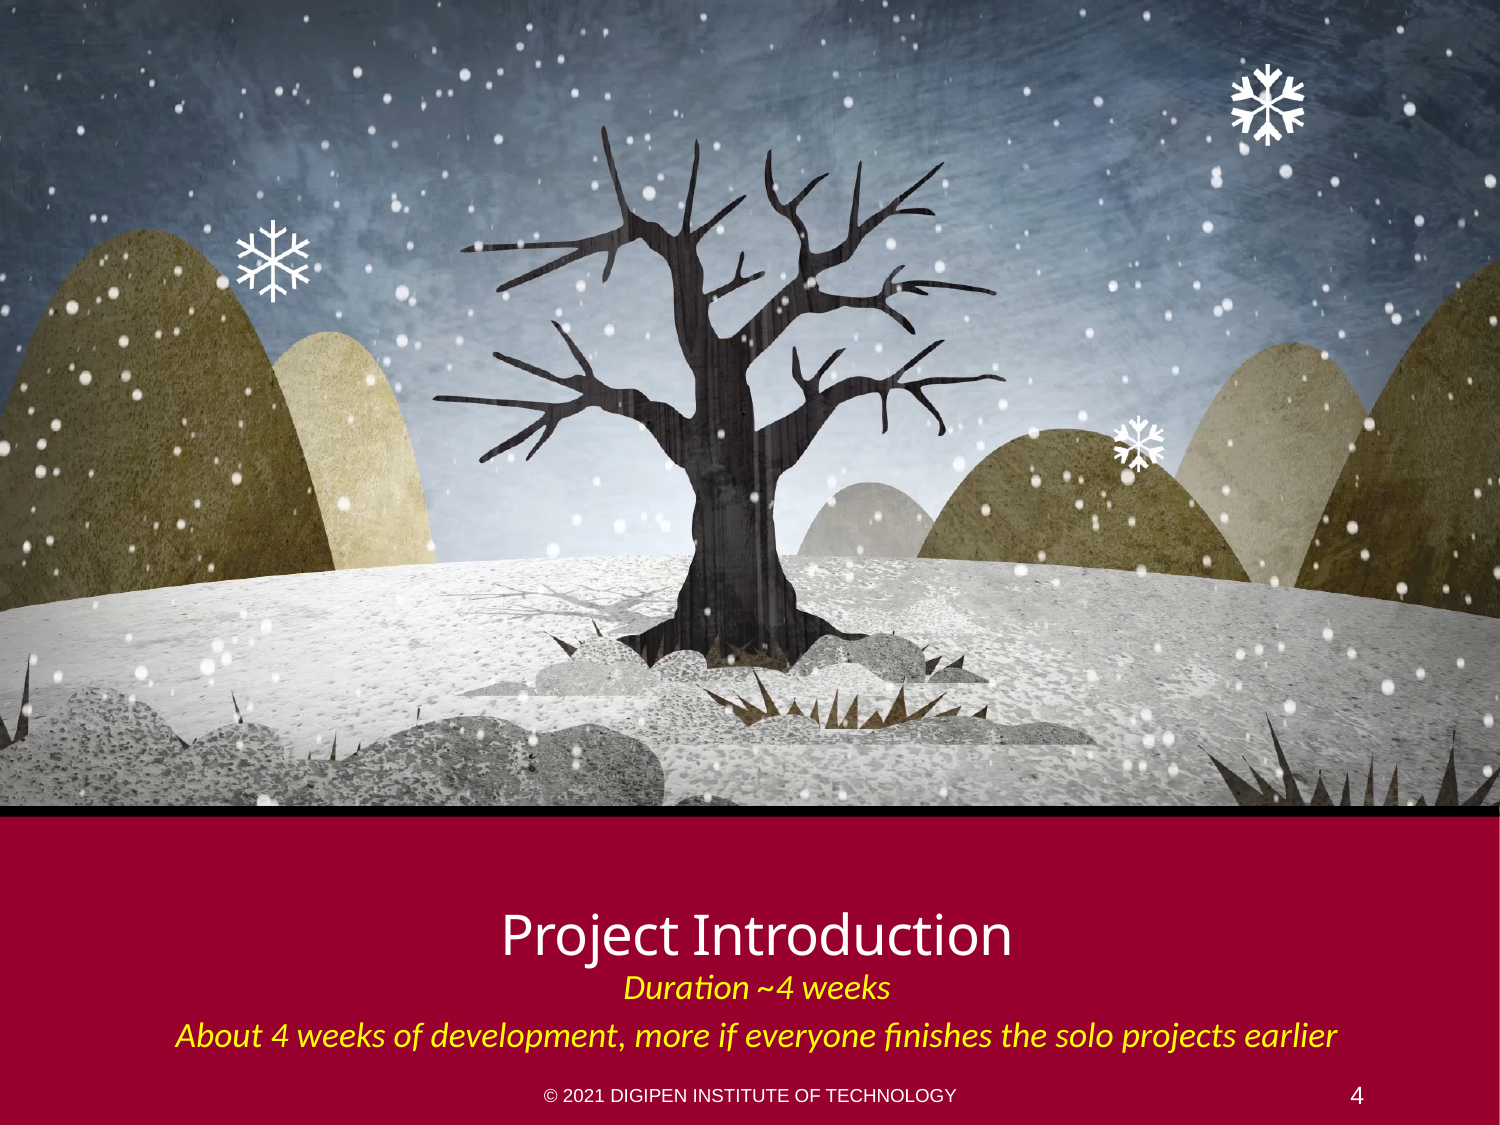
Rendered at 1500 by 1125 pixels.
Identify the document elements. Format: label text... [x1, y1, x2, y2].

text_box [0, 0, 1500, 807]
footer © 2021 DigiPen Institute of Technology [453, 1064, 1047, 1125]
title Project Introduction [135, 832, 1380, 968]
text_box Duration ~4 weeks About 4 weeks of development, more if everyone finishes the solo projects earlier [135, 968, 1380, 1067]
slide_number 4 [1218, 1064, 1380, 1125]
